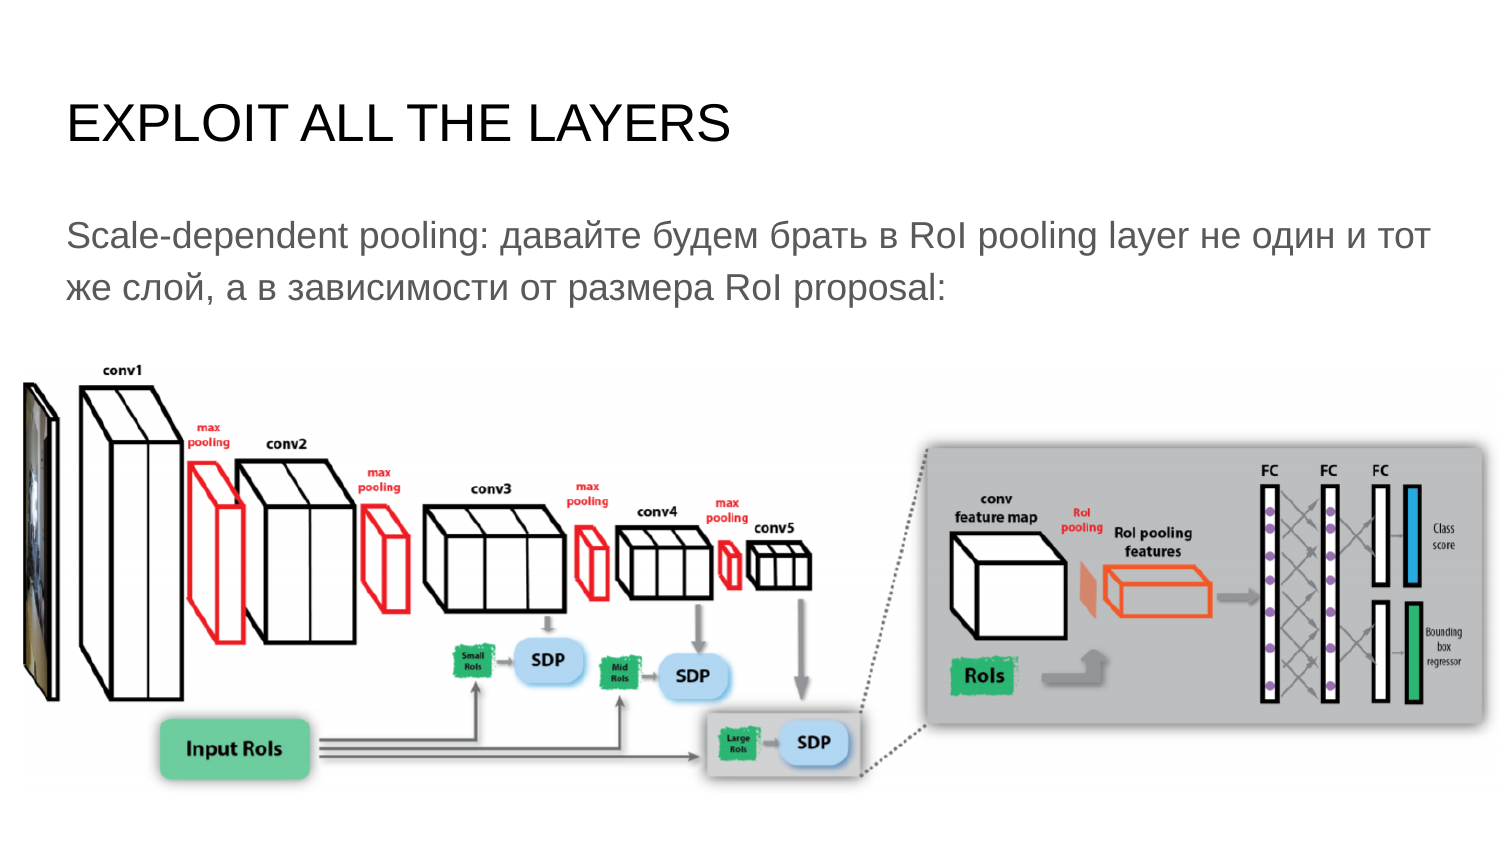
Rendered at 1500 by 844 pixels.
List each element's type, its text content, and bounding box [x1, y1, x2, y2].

list Scale-dependent pooling: давайте будем брать в RoI pooling layer не один и тот же слой, а в зависимости от размера RoI proposal: [51, 189, 1449, 345]
title EXPLOIT ALL THE LAYERS [51, 72, 1449, 167]
picture [0, 347, 1500, 793]
